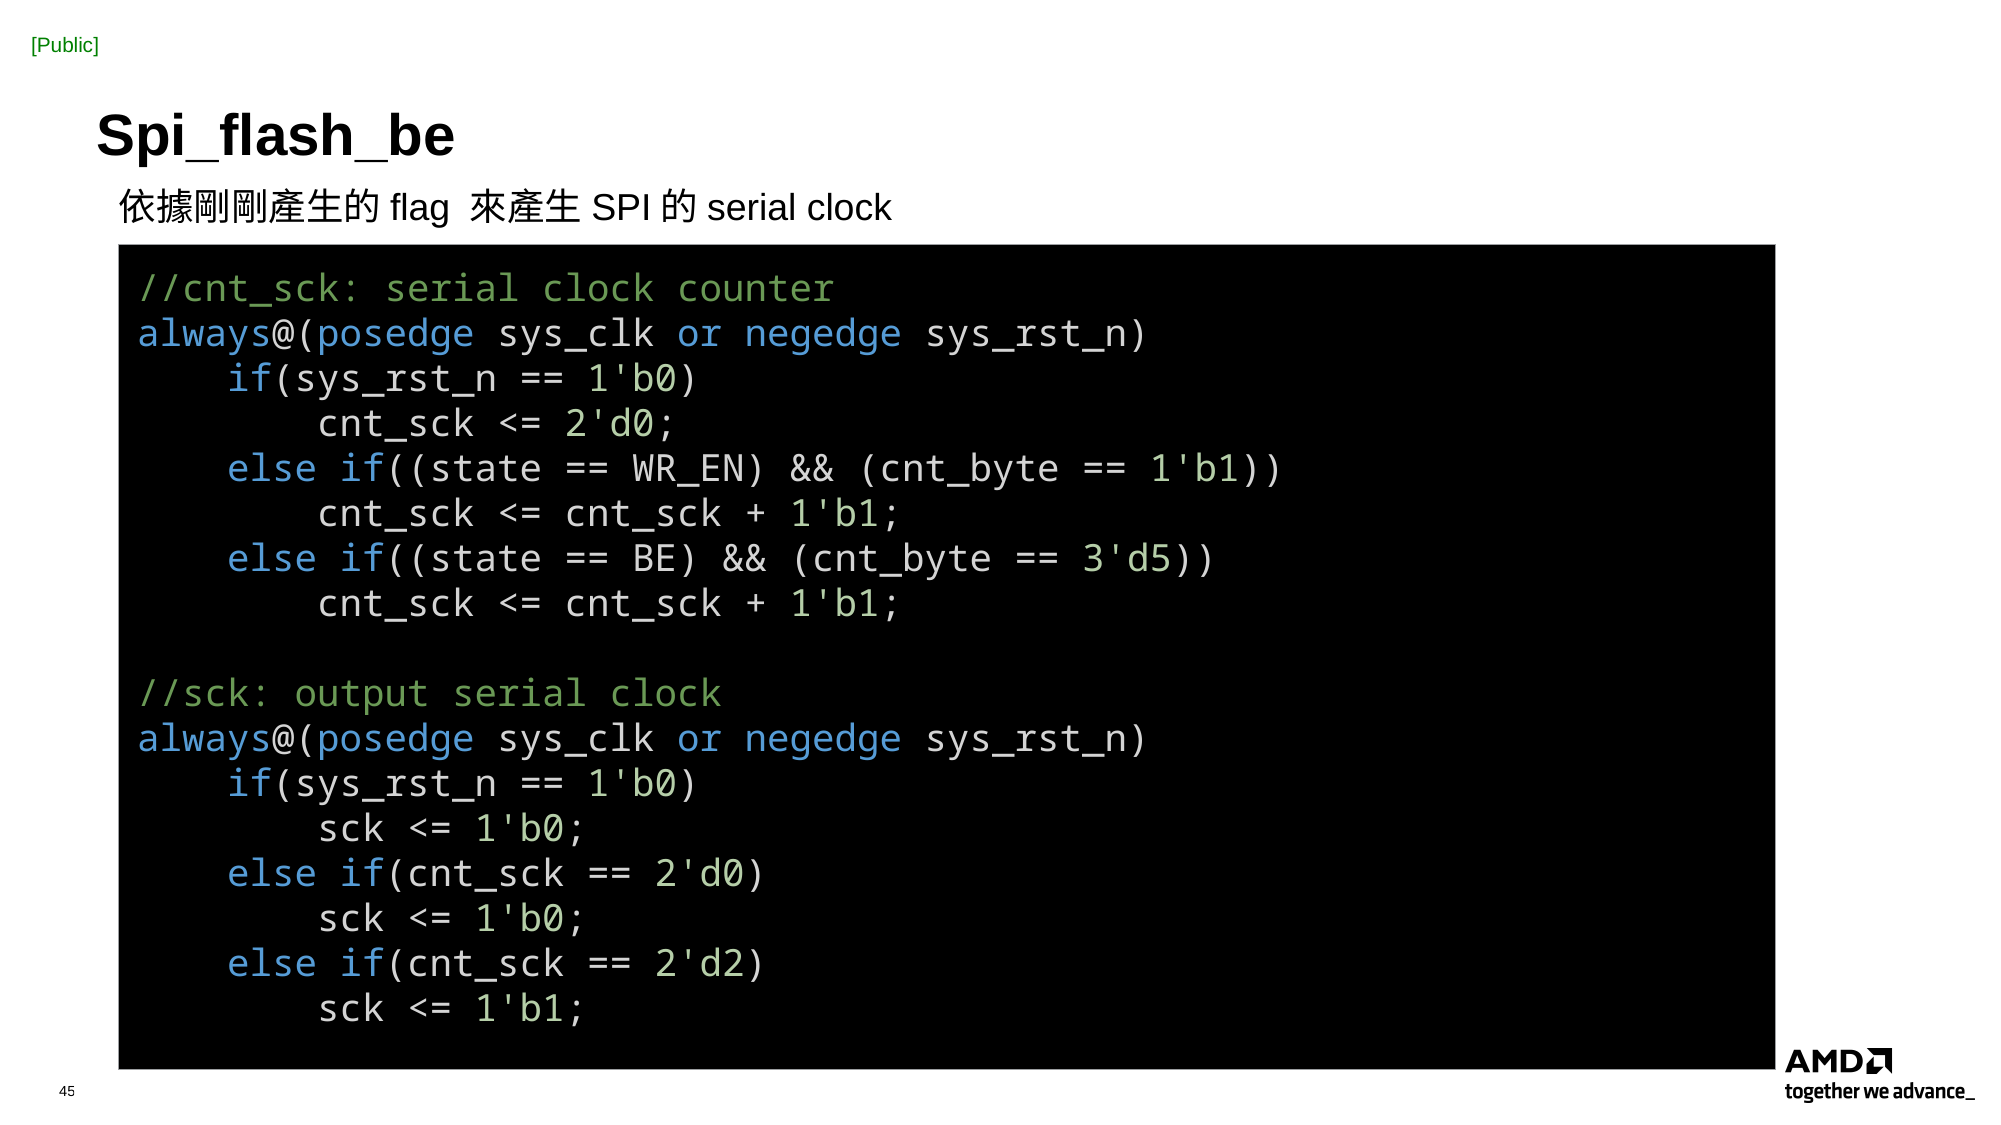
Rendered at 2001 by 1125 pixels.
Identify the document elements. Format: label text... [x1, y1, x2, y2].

text_box [118, 244, 1776, 1070]
title Spi_flash_be [96, 97, 1904, 168]
text_box 依據剛剛產生的flag 來產生SPI的serial clock [118, 183, 1822, 229]
text_box //cnt_sck: serial clock counter always@(posedge sys_clk or negedge sys_rst_n) if(sys_rst_n == 1'b0) cnt_sck <= 2'd0; else if((state == WR_EN) && (cnt_byte == 1'b1)) cnt_sck <= cnt_sck + 1'b1; else if((state == BE) && (cnt_byte == 3'd5)) cnt_sck <= cnt_sck + 1'b1; //sck: output serial clock always@(posedge sys_clk or negedge sys_rst_n) if(sys_rst_n == 1'b0) sck <= 1'b0; else if(cnt_sck == 2'd0) sck <= 1'b0; else if(cnt_sck == 2'd2) sck <= 1'b1; [137, 263, 1864, 1119]
picture [1864, 1048, 1975, 1103]
